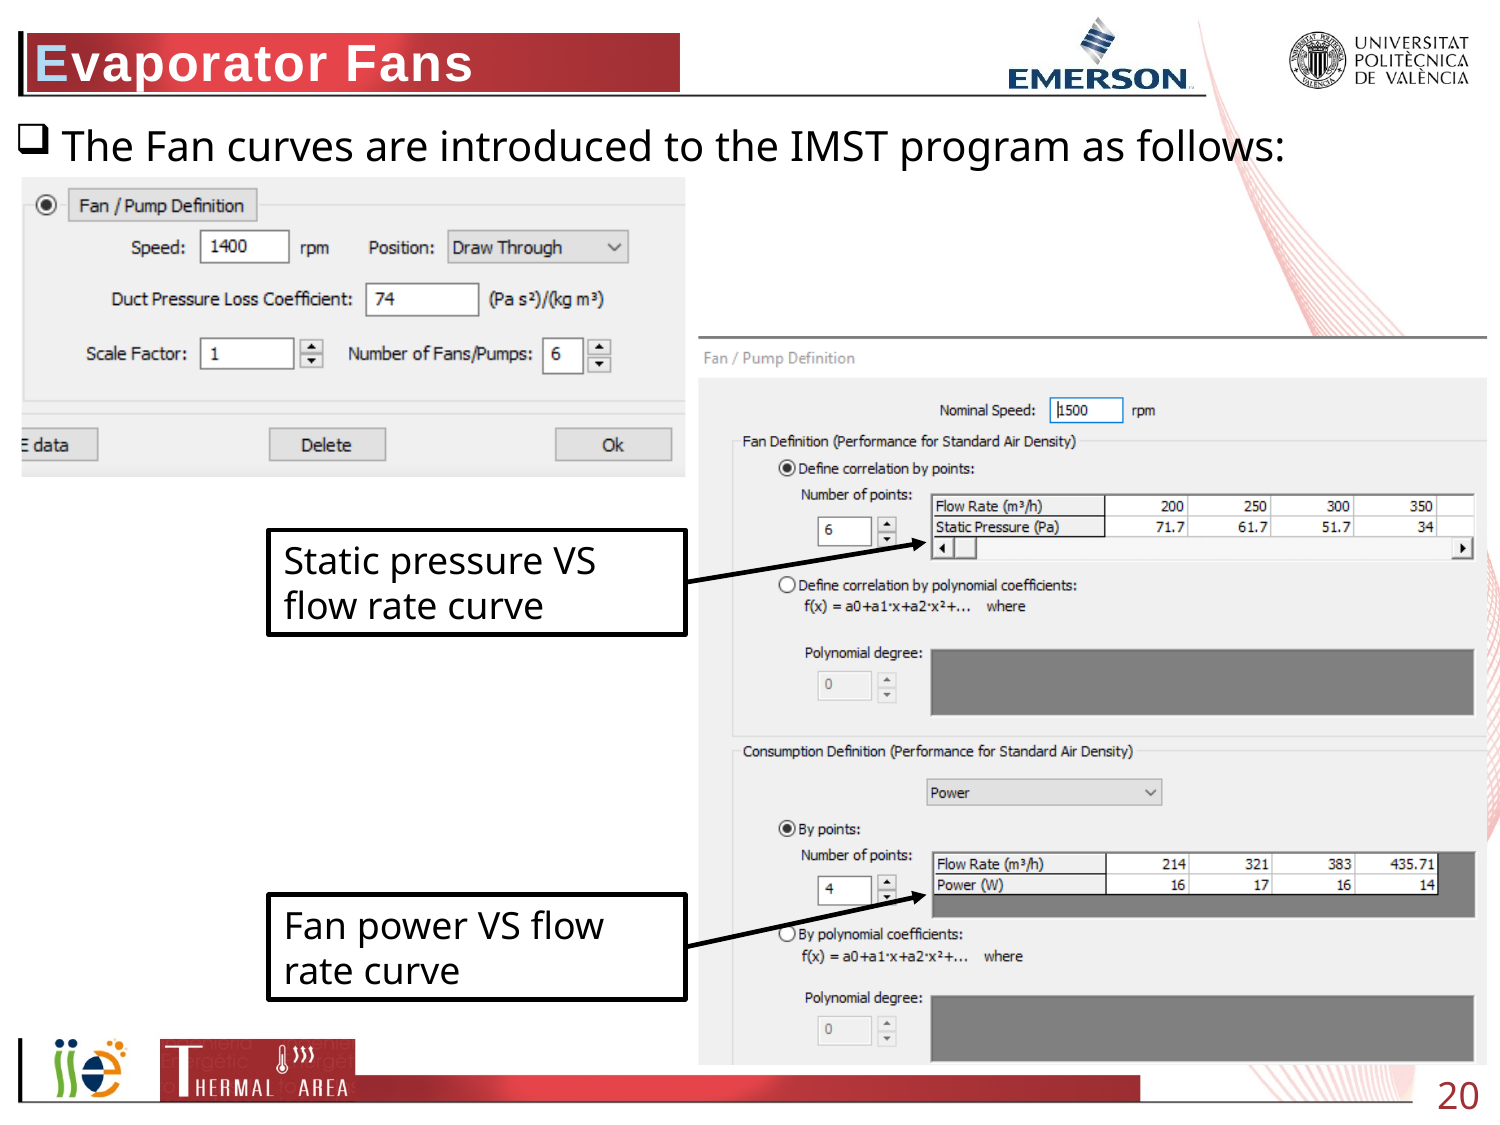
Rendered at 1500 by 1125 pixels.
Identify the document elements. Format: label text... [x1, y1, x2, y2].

text_box Static pressure VS flow rate curve [268, 529, 686, 635]
picture [0, 177, 1500, 1125]
text_box 20 [1417, 1064, 1500, 1125]
text_box The Fan curves are introduced to the IMST program as follows: [0, 111, 1500, 177]
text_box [684, 541, 927, 584]
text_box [684, 894, 927, 949]
text_box Fan power VS flow rate curve [268, 894, 686, 1000]
text_box Evaporator Fans [19, 21, 554, 99]
picture [0, 0, 1500, 111]
